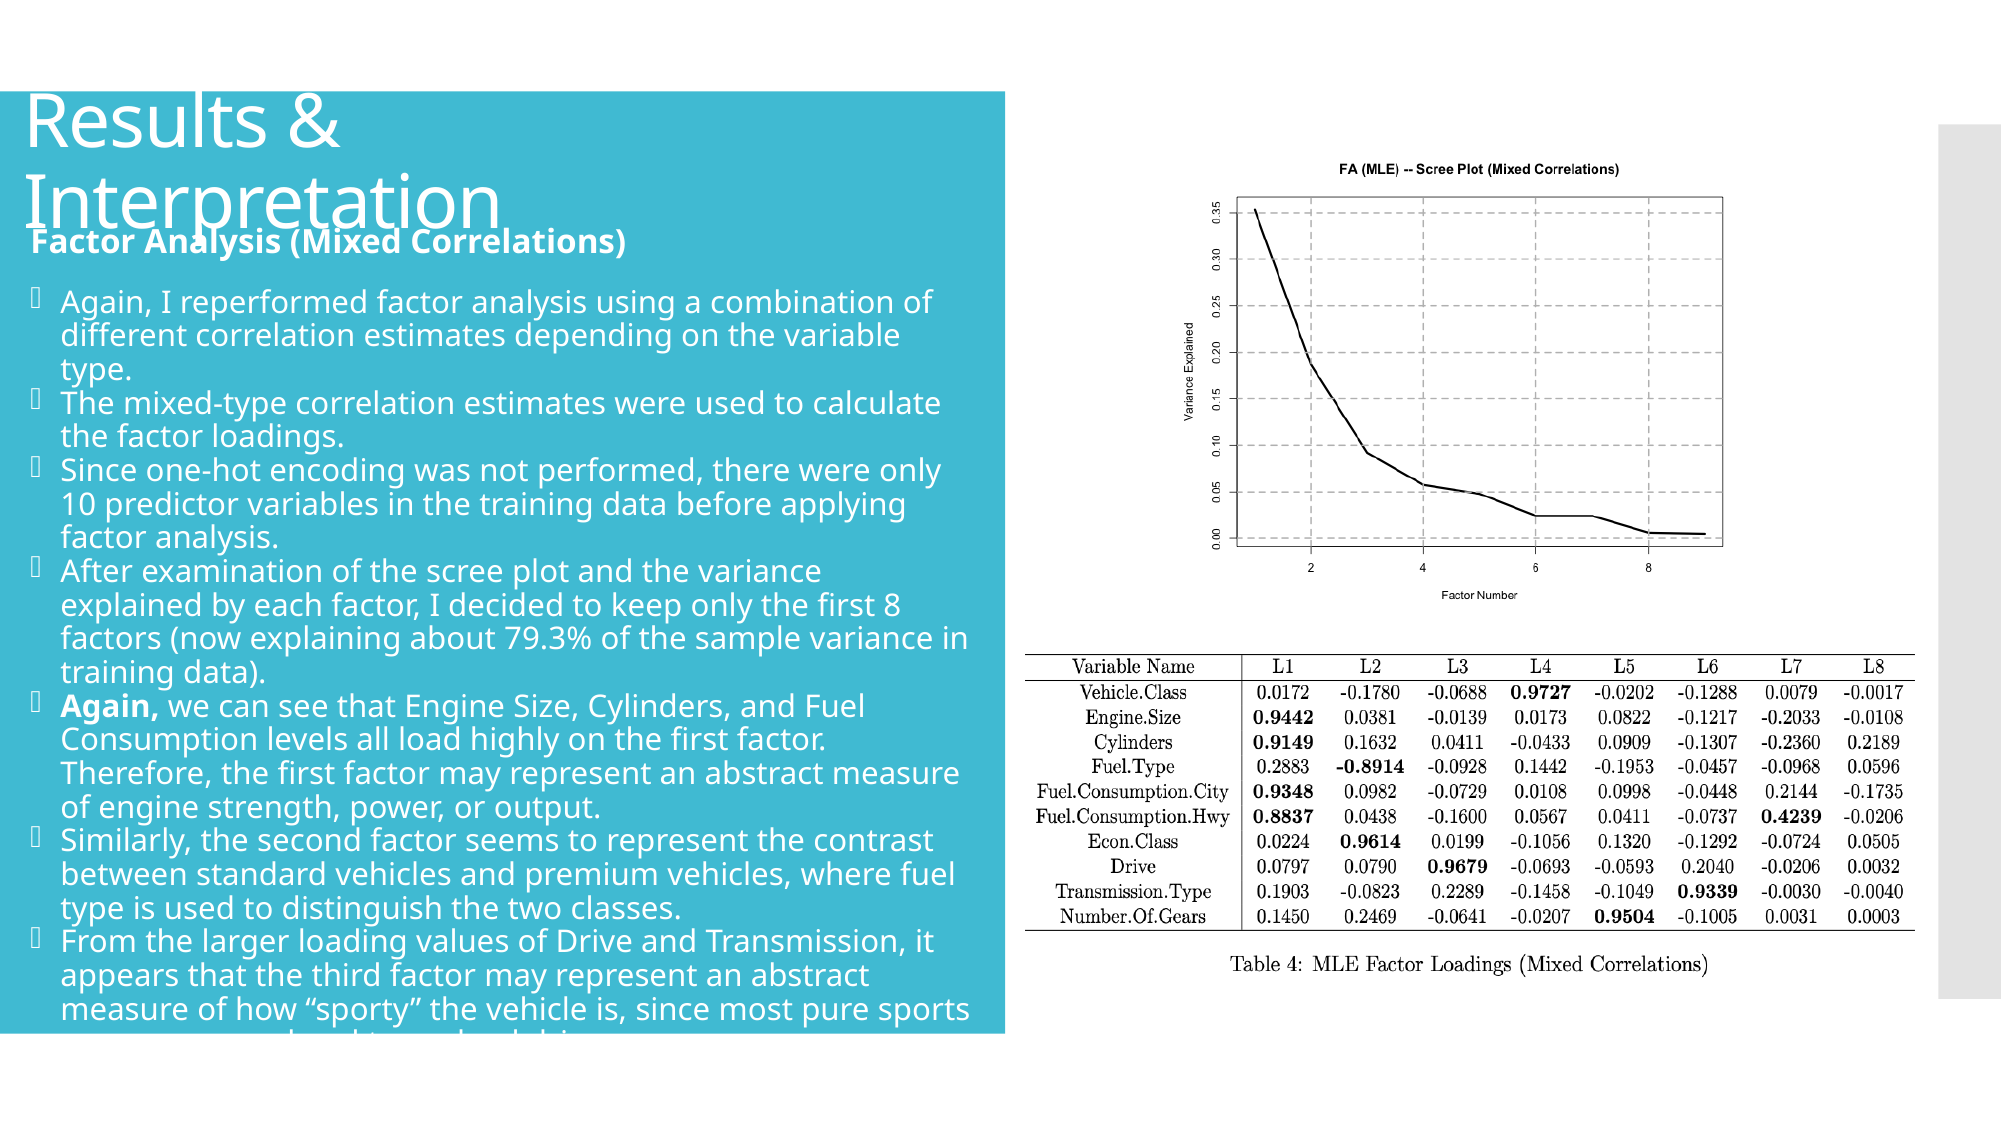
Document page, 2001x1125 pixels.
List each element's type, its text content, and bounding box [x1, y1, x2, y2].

title Results & Interpretation [8, 70, 851, 259]
text_box [0, 90, 1006, 1034]
picture [1180, 140, 1751, 616]
picture [1020, 646, 1920, 985]
list Factor Analysis (Mixed Correlations) Again, I reperformed factor analysis using a combination of different correlation estimates depending on the variable type. The mixed-type correlation estimates were used to calculate the factor loadings. Since one-hot encoding was not performed, there were only 10 predictor variables in the training data before applying factor analysis. After examination of the scree plot and the variance explained by each factor, I decided to keep only the first 8 factors (now explaining about 79.3% of the sample variance in training data). Again, we can see that Engine Size, Cylinders, and Fuel Consumption levels all load highly on the first factor. Therefore, the first factor may represent an abstract measure of engine strength, power, or output. Similarly, the second factor seems to represent the contrast between standard vehicles and premium vehicles, where fuel type is used to distinguish the two classes. From the larger loading values of Drive and Transmission, it appears that the third factor may represent an abstract measure of how “sporty” the vehicle is, since most pure sports cars are manual and two-wheel drive. The remaining factors that are not heavily dominated by a single predictor may be interpreted in a similar fashion. [15, 217, 988, 1013]
